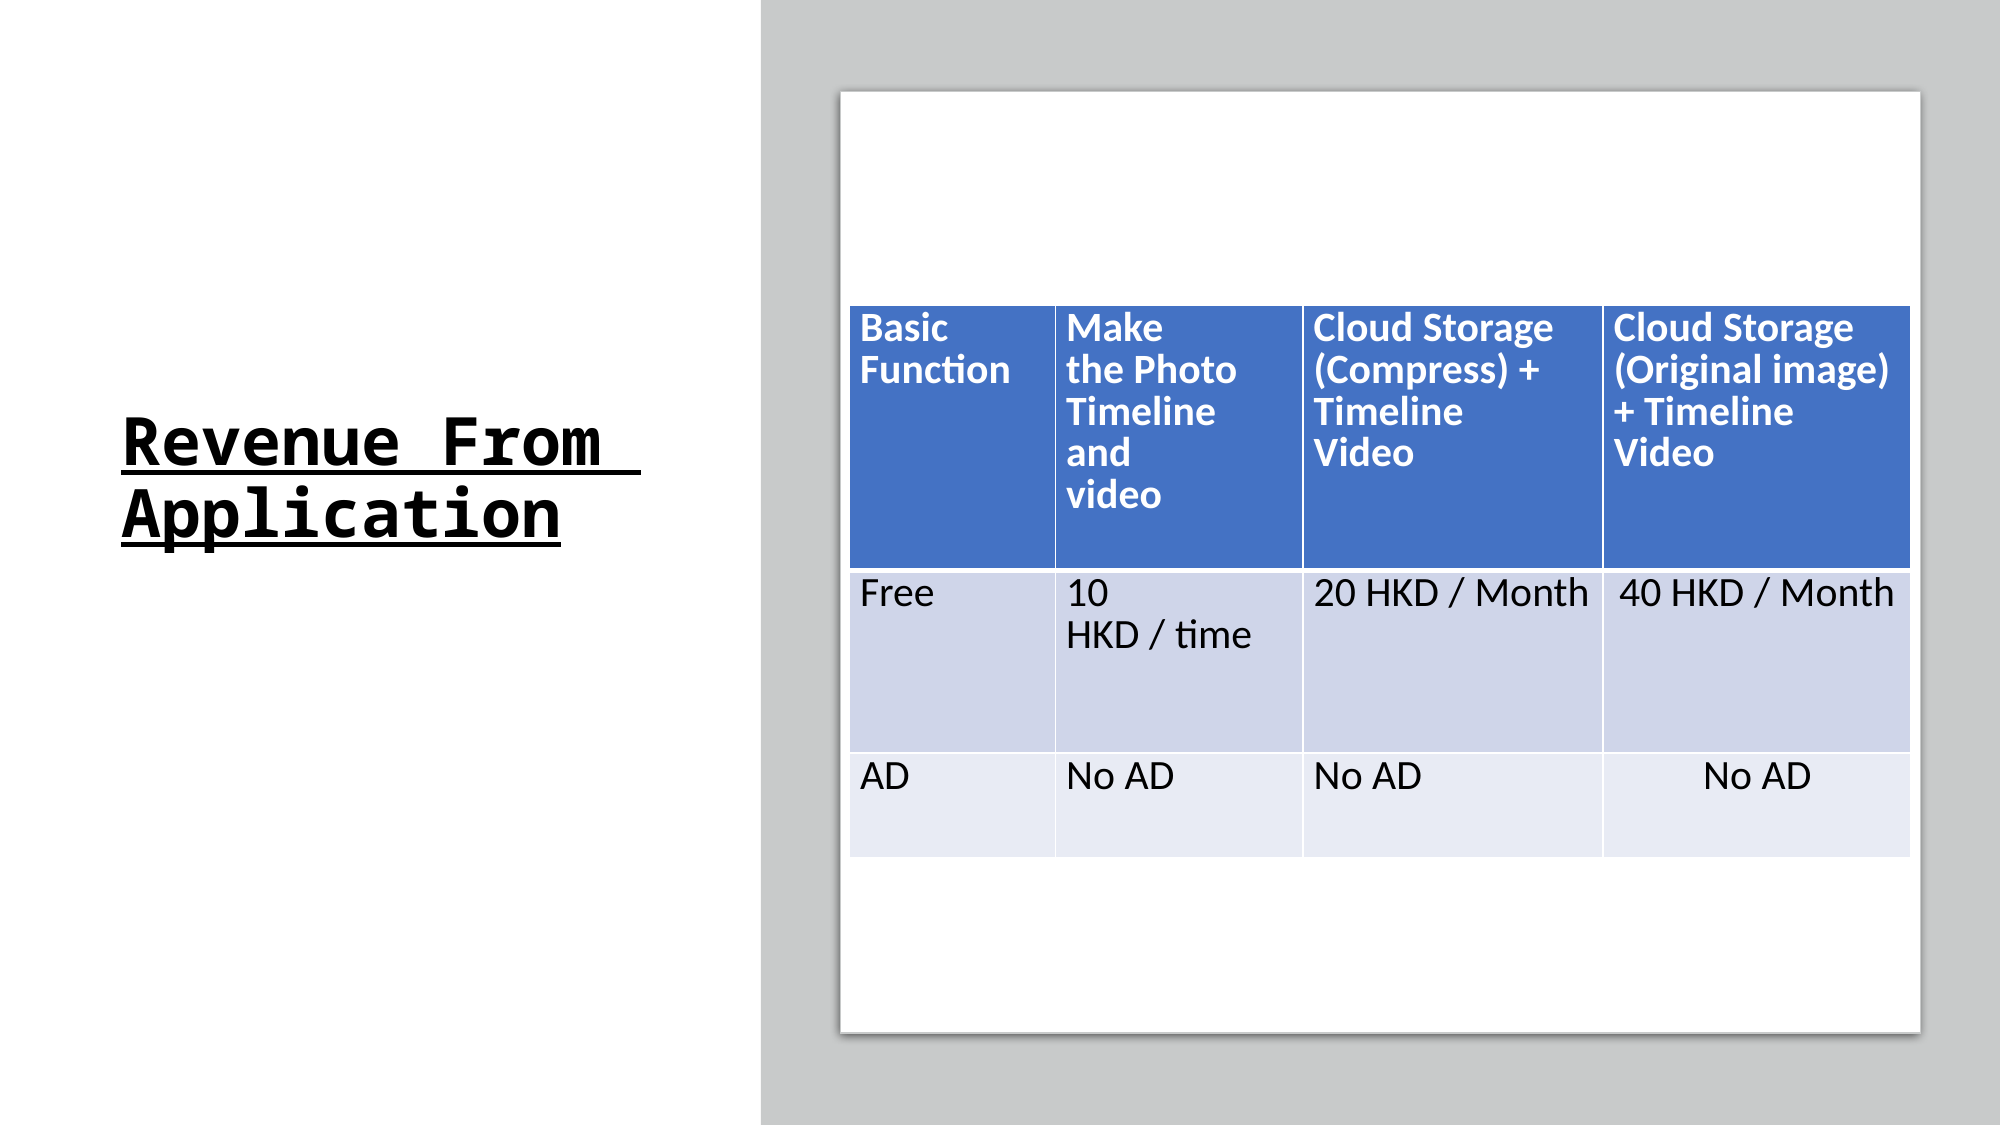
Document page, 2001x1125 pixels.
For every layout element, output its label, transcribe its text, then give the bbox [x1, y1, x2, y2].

text_box [839, 90, 1922, 1034]
table_cell No AD​ [1604, 754, 1910, 857]
table_header Make the Photo Timeline and video​ [1056, 306, 1302, 568]
table_cell Free​ ​ [850, 573, 1055, 752]
table_cell 20 HKD / Month​ ​ [1304, 573, 1602, 752]
text_box [760, 0, 2000, 1125]
table_cell 40 HKD / Month​ ​ [1604, 573, 1910, 752]
list Revenue From Application [106, 399, 682, 1021]
table_header Basic Function​ ​ [850, 306, 1055, 568]
table_cell 10 HKD / time​ ​ [1056, 573, 1302, 752]
table_cell AD​ [850, 754, 1055, 857]
table_header Cloud Storage (Original image) + Timeline Video​ ​ [1604, 306, 1910, 568]
table_cell No AD​ [1304, 754, 1602, 857]
table_header Cloud Storage (Compress) + Timeline Video​ ​ [1304, 306, 1602, 568]
table_cell No AD​ [1056, 754, 1302, 857]
